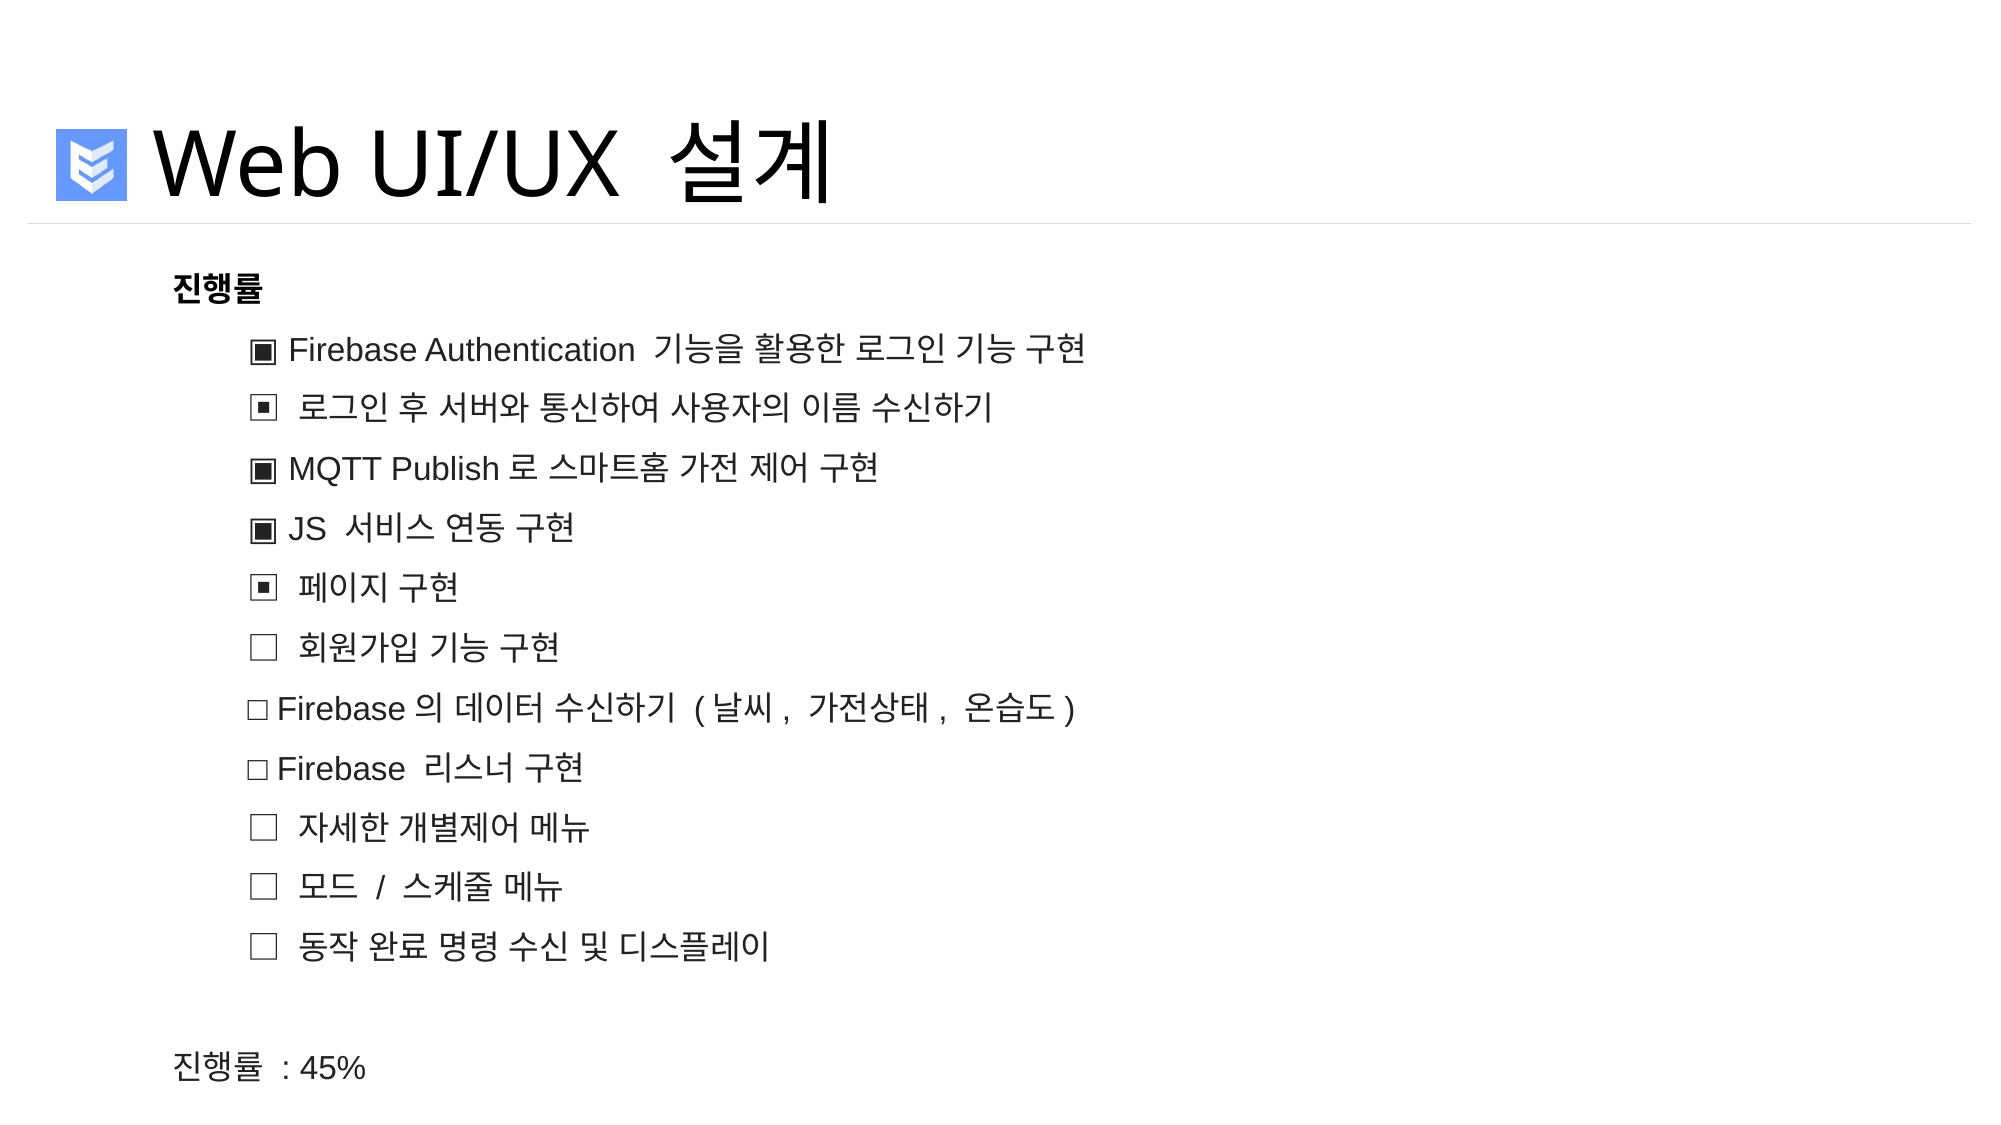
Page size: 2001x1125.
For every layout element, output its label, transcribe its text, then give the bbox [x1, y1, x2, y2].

text_box Web UI/UX 설계 [137, 6, 1863, 224]
text_box 진행률 ▣ Firebase Authentication 기능을 활용한 로그인 기능 구현 ▣ 로그인 후 서버와 통신하여 사용자의 이름 수신하기 ▣ MQTT Publish로 스마트홈 가전 제어 구현 ▣ JS 서비스 연동 구현 ▣ 페이지 구현 □ 회원가입 기능 구현 □ Firebase의 데이터 수신하기 (날씨, 가전상태, 온습도) □ Firebase 리스너 구현 □ 자세한 개별제어 메뉴 □ 모드 / 스케줄 메뉴 □ 동작 완료 명령 수신 및 디스플레이 진행률 : 45% [157, 240, 1103, 1094]
picture [56, 129, 127, 201]
